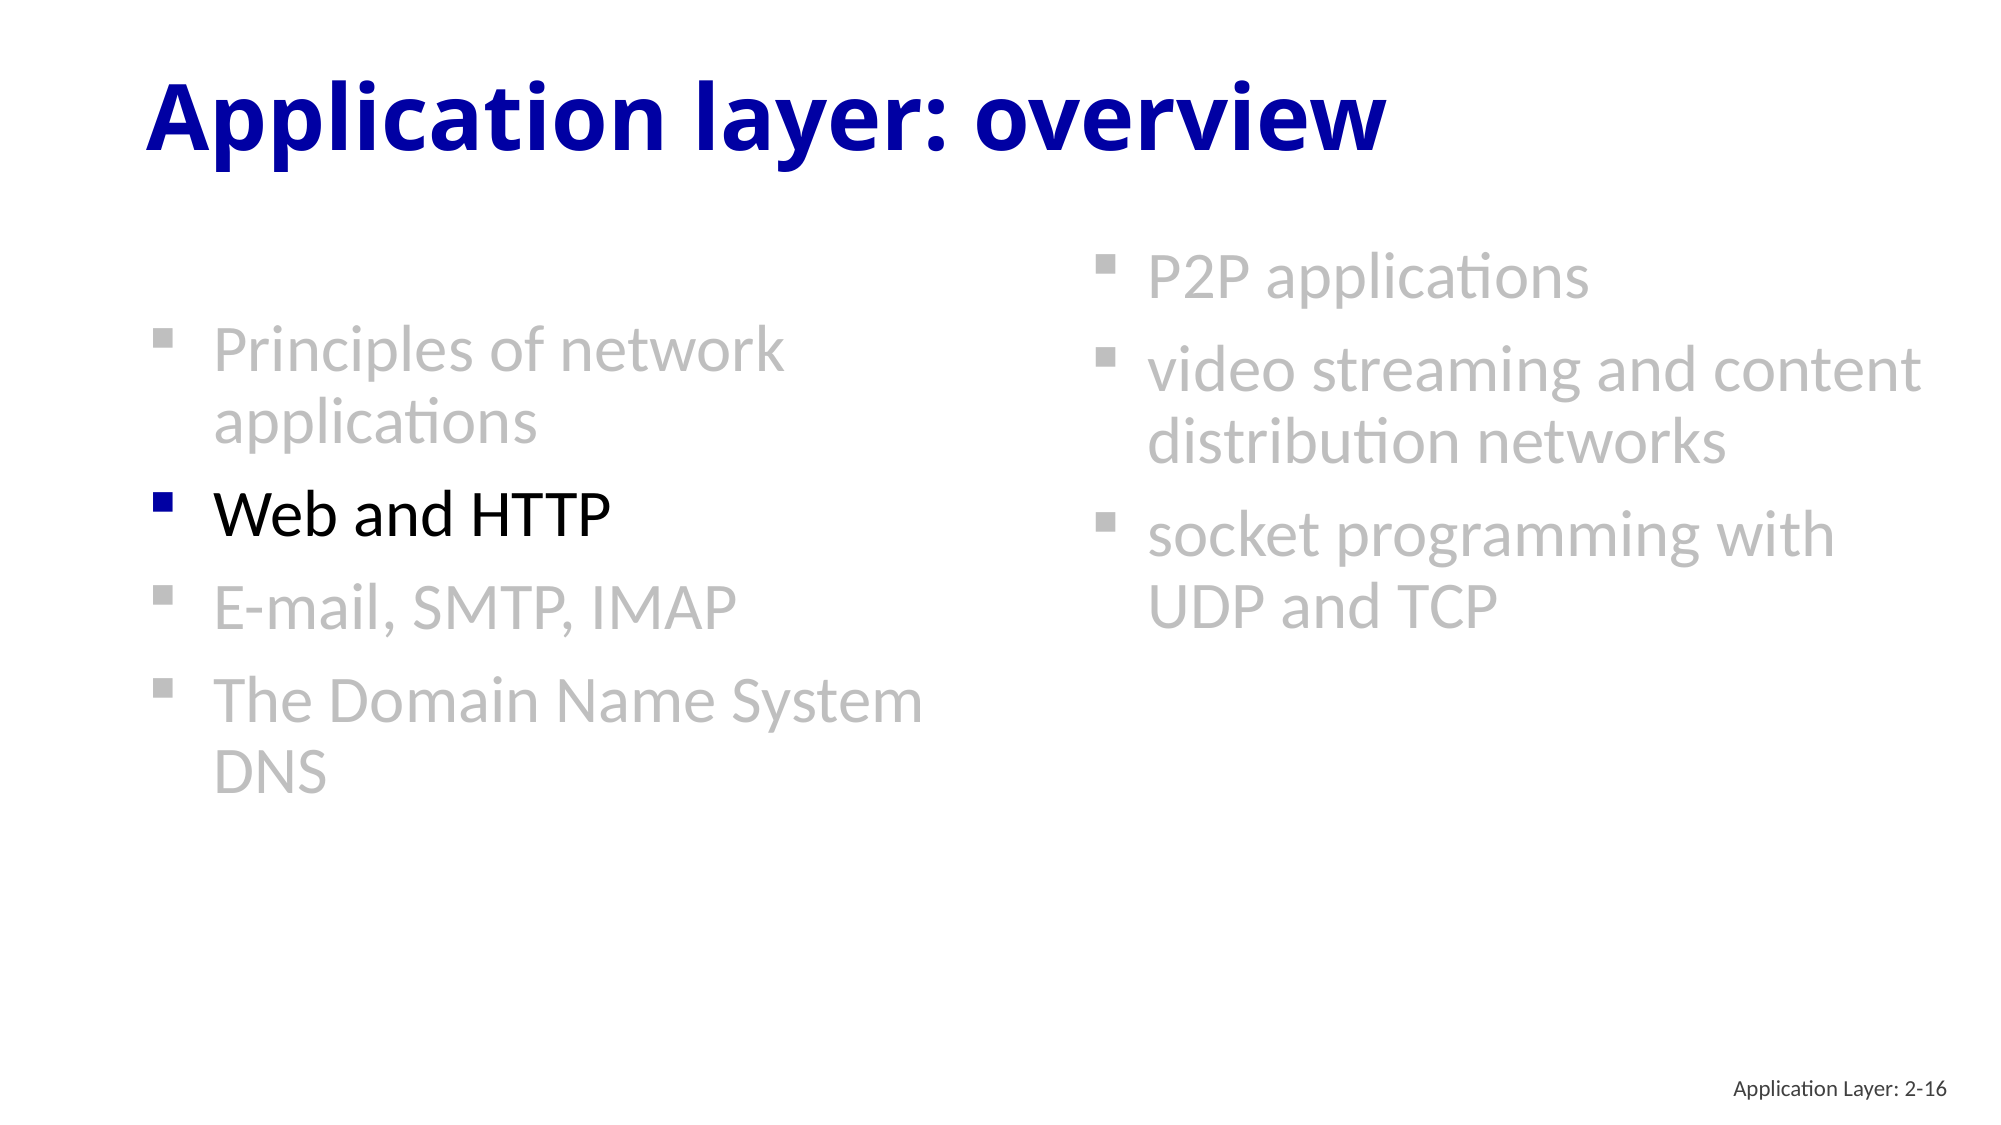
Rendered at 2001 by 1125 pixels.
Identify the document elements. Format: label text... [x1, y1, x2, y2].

text_box Principles of network applications Web and HTTP E-mail, SMTP, IMAP The Domain Name System DNS [132, 306, 1004, 1021]
text_box P2P applications video streaming and content distribution networks socket programming with UDP and TCP [1075, 233, 1963, 1021]
slide_number Application Layer: 2-16 [1512, 1056, 1963, 1117]
title Application layer: overview [131, 47, 1856, 195]
